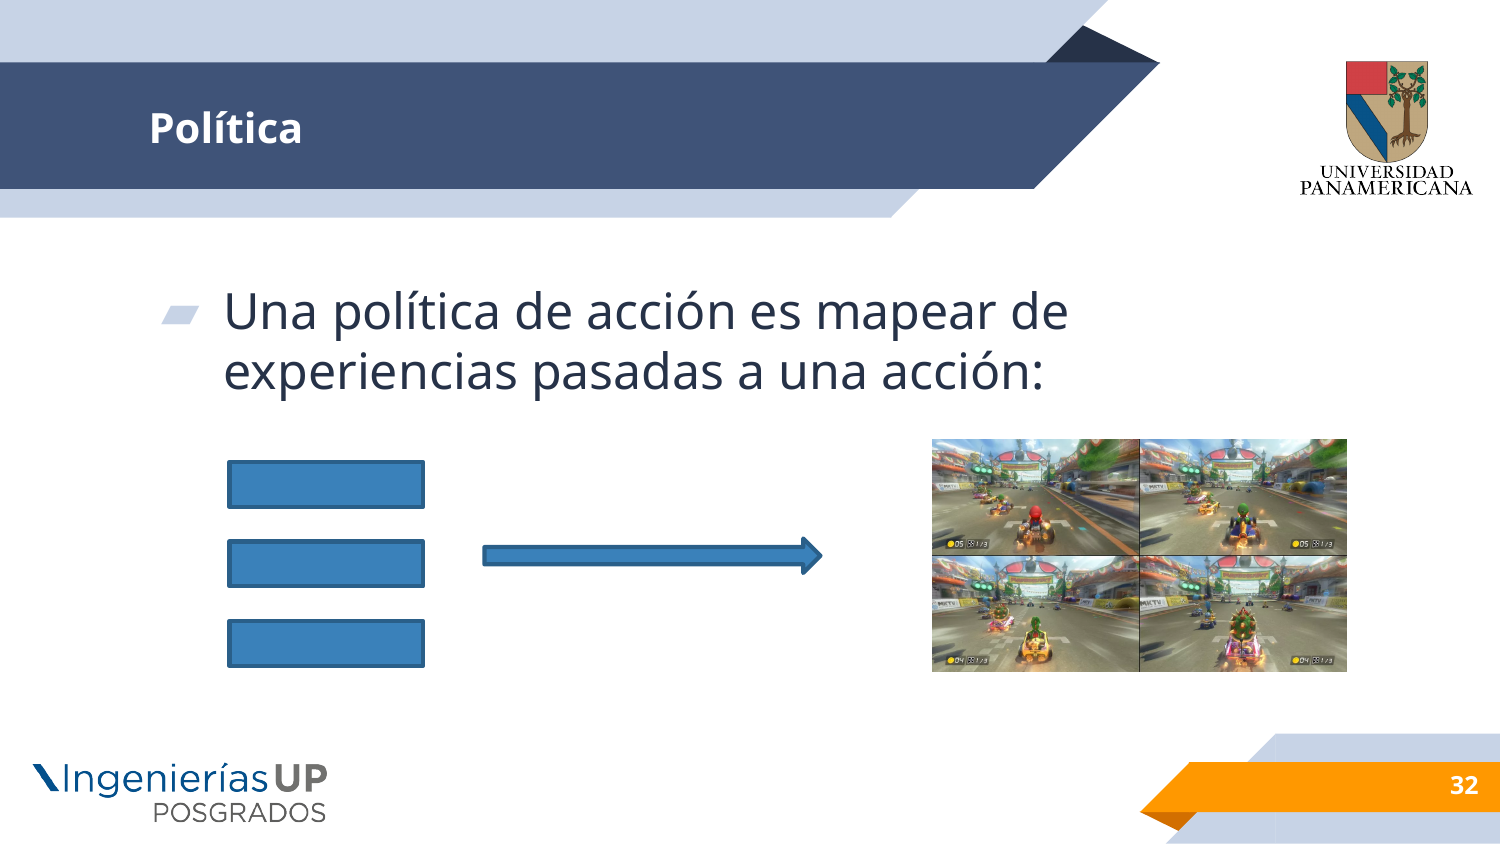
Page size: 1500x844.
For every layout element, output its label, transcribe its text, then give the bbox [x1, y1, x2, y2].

slide_number 32 [1249, 760, 1494, 813]
text_box [227, 619, 425, 668]
list Una política de acción es mapear de experiencias pasadas a una acción: [133, 217, 1140, 461]
title Política [133, 64, 1035, 190]
picture [15, 737, 344, 844]
picture [1286, 44, 1490, 210]
picture [932, 439, 1347, 673]
text_box [227, 539, 425, 588]
text_box [227, 460, 425, 509]
text_box [482, 536, 823, 575]
